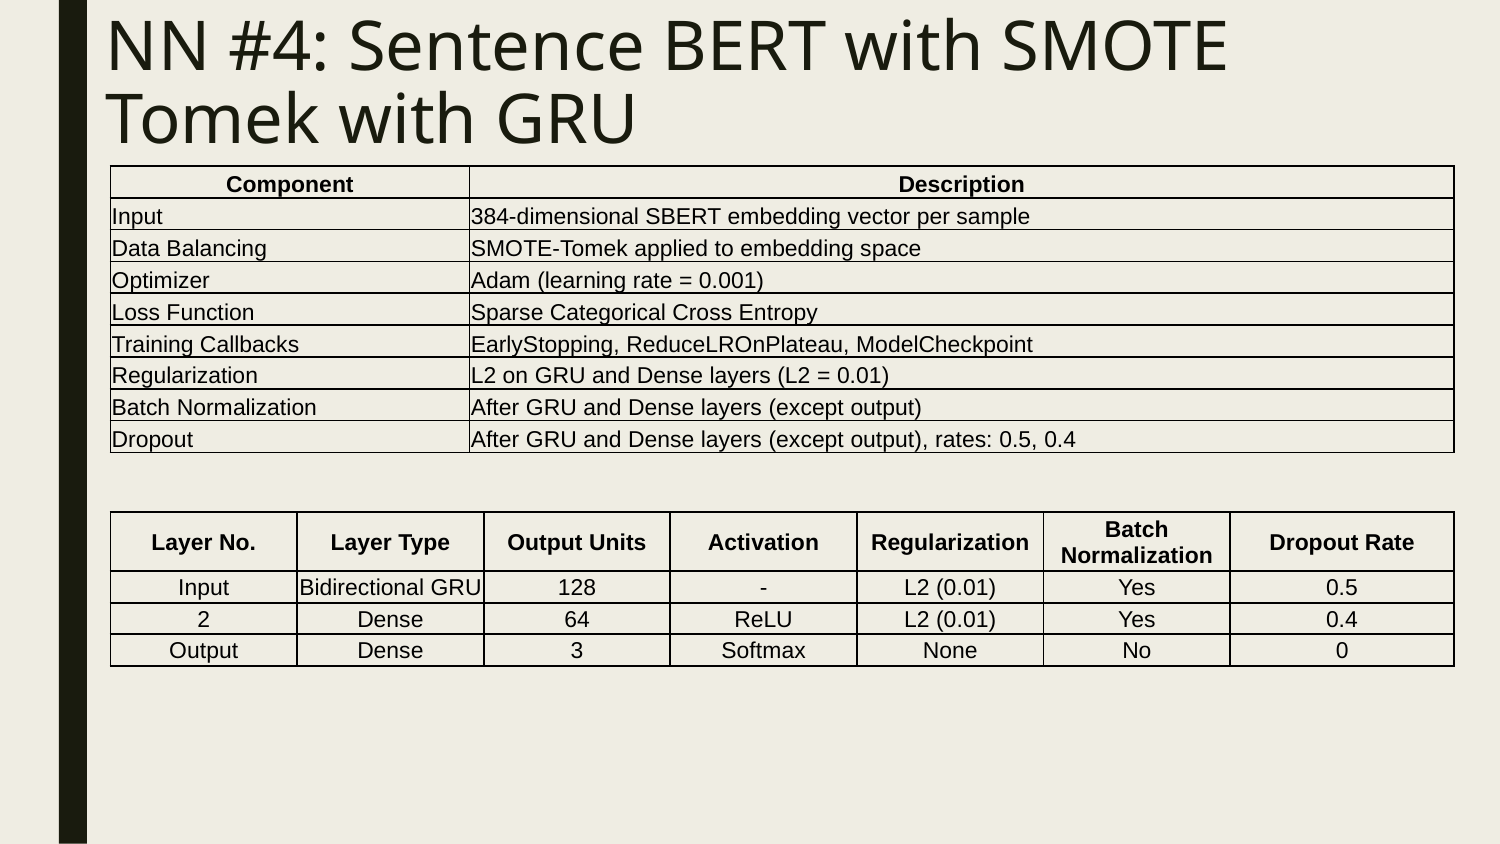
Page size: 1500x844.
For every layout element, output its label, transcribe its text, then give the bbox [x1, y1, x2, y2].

table_cell 0.4 [1231, 604, 1453, 633]
table_cell 384-dimensional SBERT embedding vector per sample [470, 199, 1453, 229]
table_cell 2 [111, 604, 296, 633]
table_cell Input [111, 199, 469, 229]
table_cell None [858, 635, 1043, 665]
table_cell Yes [1044, 604, 1229, 633]
table_cell EarlyStopping, ReduceLROnPlateau, ModelCheckpoint [470, 326, 1453, 356]
table_cell After GRU and Dense layers (except output), rates: 0.5, 0.4 [470, 421, 1453, 452]
table_cell Output [111, 635, 296, 665]
table_cell 0 [1231, 635, 1453, 665]
title NN #4: Sentence BERT with SMOTE Tomek with GRU [94, 6, 1276, 189]
table_header Regularization [858, 513, 1043, 570]
table_cell Bidirectional GRU [298, 572, 483, 602]
table_cell 0.5 [1231, 572, 1453, 602]
table_cell Softmax [671, 635, 856, 665]
table_cell Dense [298, 635, 483, 665]
table_cell - [671, 572, 856, 602]
table_header Component [111, 167, 469, 197]
table_cell Batch Normalization [111, 390, 469, 420]
table_cell Optimizer [111, 262, 469, 292]
table_cell Input [111, 572, 296, 602]
table_cell Loss Function [111, 294, 469, 324]
table_cell L2 (0.01) [858, 572, 1043, 602]
table_header Layer Type [298, 513, 483, 570]
table_cell L2 on GRU and Dense layers (L2 = 0.01) [470, 358, 1453, 388]
table_cell Dense [298, 604, 483, 633]
table_cell Dropout [111, 421, 469, 452]
table_header Output Units [485, 513, 669, 570]
table_header Dropout Rate [1231, 513, 1453, 570]
table_cell Sparse Categorical Cross Entropy [470, 294, 1453, 324]
table_cell Data Balancing [111, 230, 469, 261]
table_cell 64 [485, 604, 669, 633]
table_header Batch Normalization [1044, 513, 1229, 570]
table_cell L2 (0.01) [858, 604, 1043, 633]
table_cell After GRU and Dense layers (except output) [470, 390, 1453, 420]
table_cell Yes [1044, 572, 1229, 602]
table_cell Adam (learning rate = 0.001) [470, 262, 1453, 292]
table_cell SMOTE-Tomek applied to embedding space [470, 230, 1453, 261]
table_header Layer No. [111, 513, 296, 570]
table_cell Training Callbacks [111, 326, 469, 356]
table_header Description [470, 167, 1453, 197]
table_cell 128 [485, 572, 669, 602]
table_cell 3 [485, 635, 669, 665]
table_cell No [1044, 635, 1229, 665]
table_header Activation [671, 513, 856, 570]
table_cell ReLU [671, 604, 856, 633]
table_cell Regularization [111, 358, 469, 388]
